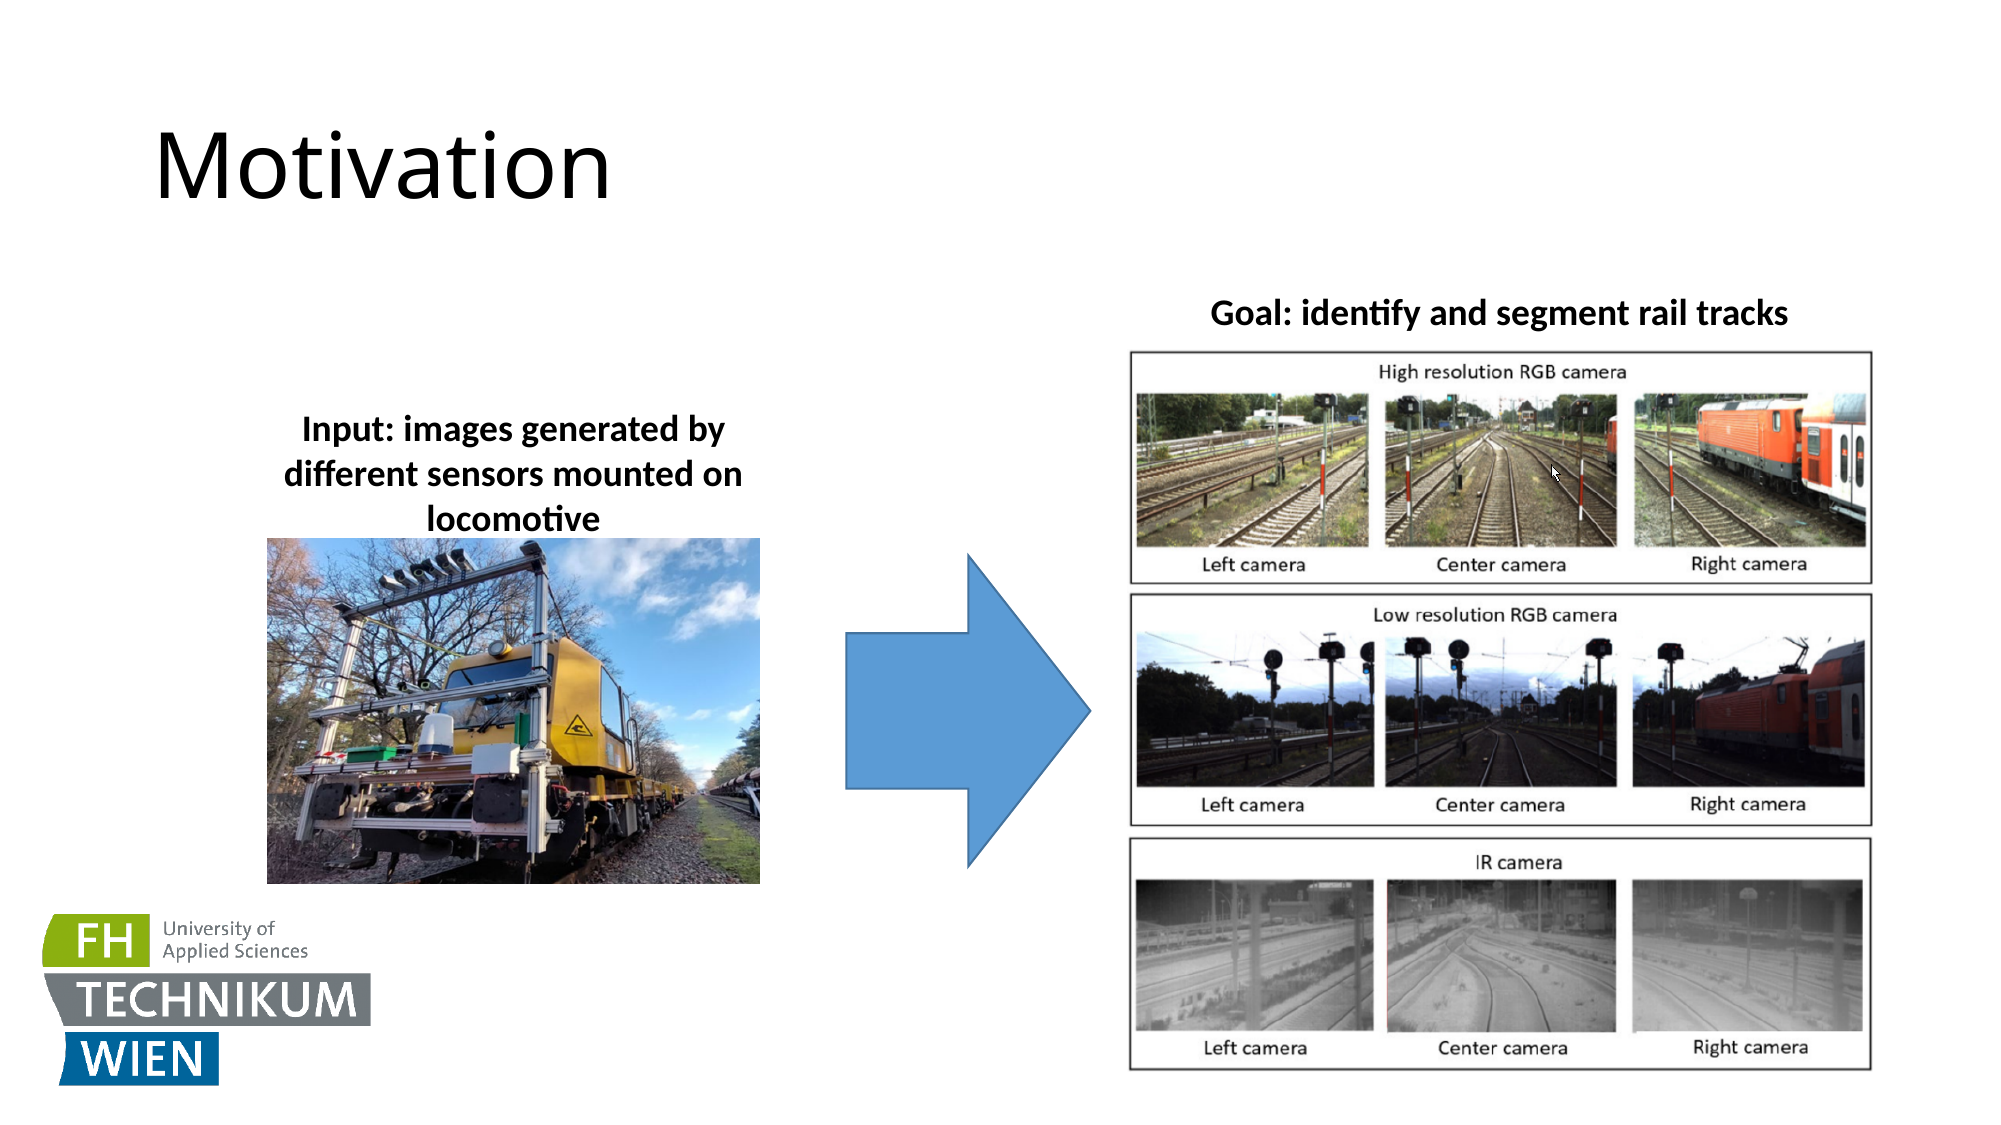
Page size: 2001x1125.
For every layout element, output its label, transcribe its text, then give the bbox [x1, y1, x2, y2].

title Motivation [137, 59, 1863, 278]
text_box Input: images generated by different sensors mounted on locomotive [261, 397, 766, 547]
text_box Goal: identify and segment rail tracks [1193, 280, 1807, 341]
picture [0, 538, 760, 1125]
text_box [845, 552, 1092, 870]
picture [1118, 341, 1883, 1081]
